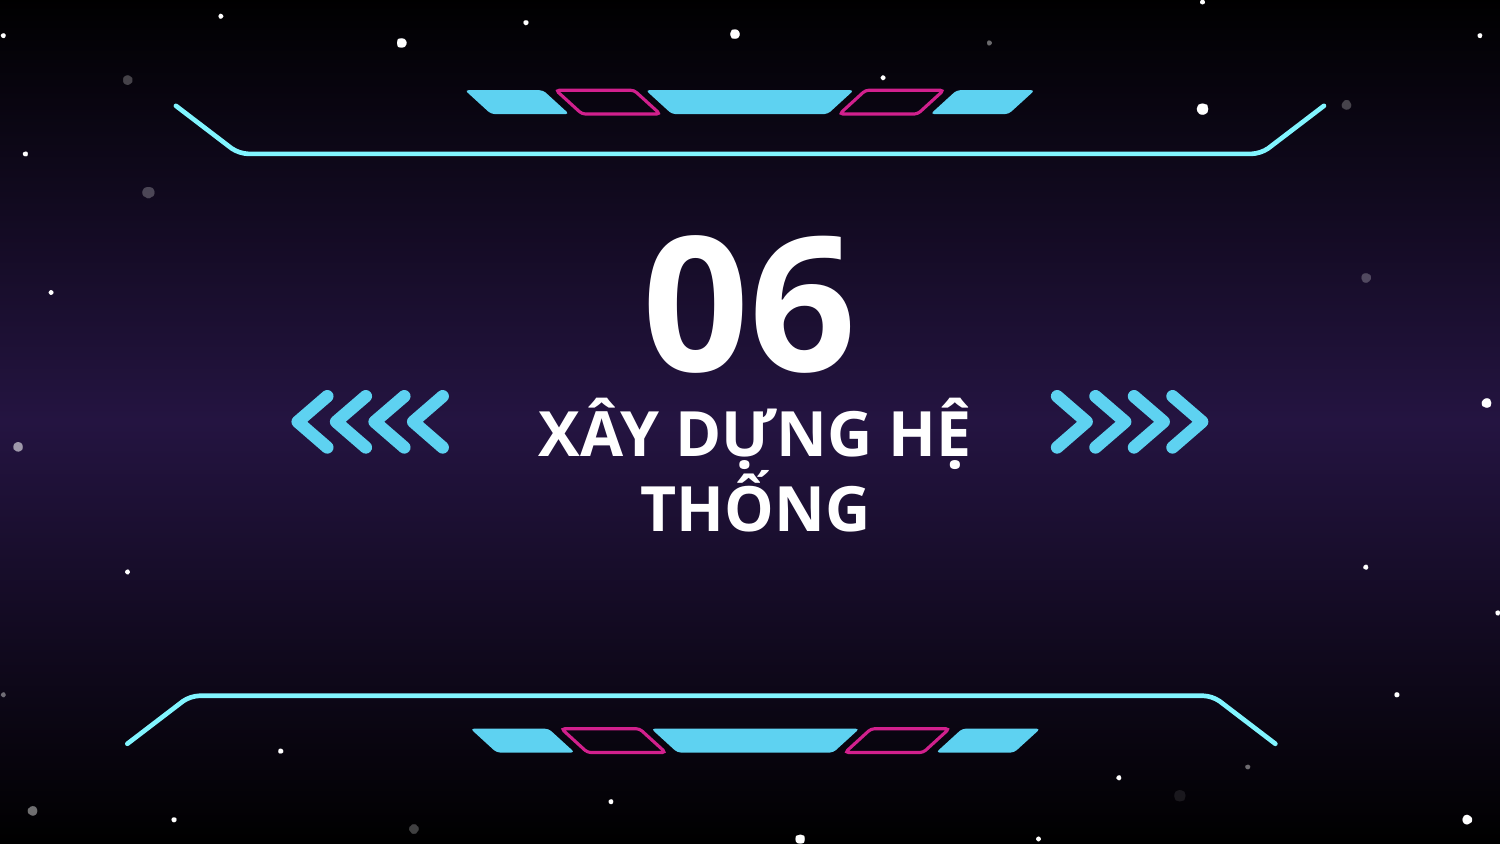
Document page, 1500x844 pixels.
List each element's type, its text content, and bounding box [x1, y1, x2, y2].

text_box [1056, 395, 1203, 448]
title 06 [557, 196, 943, 397]
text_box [471, 728, 1040, 753]
picture [0, 0, 1500, 844]
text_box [297, 395, 443, 448]
title XÂY DỰNG HỆ THỐNG [430, 379, 1081, 544]
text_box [465, 89, 1034, 115]
